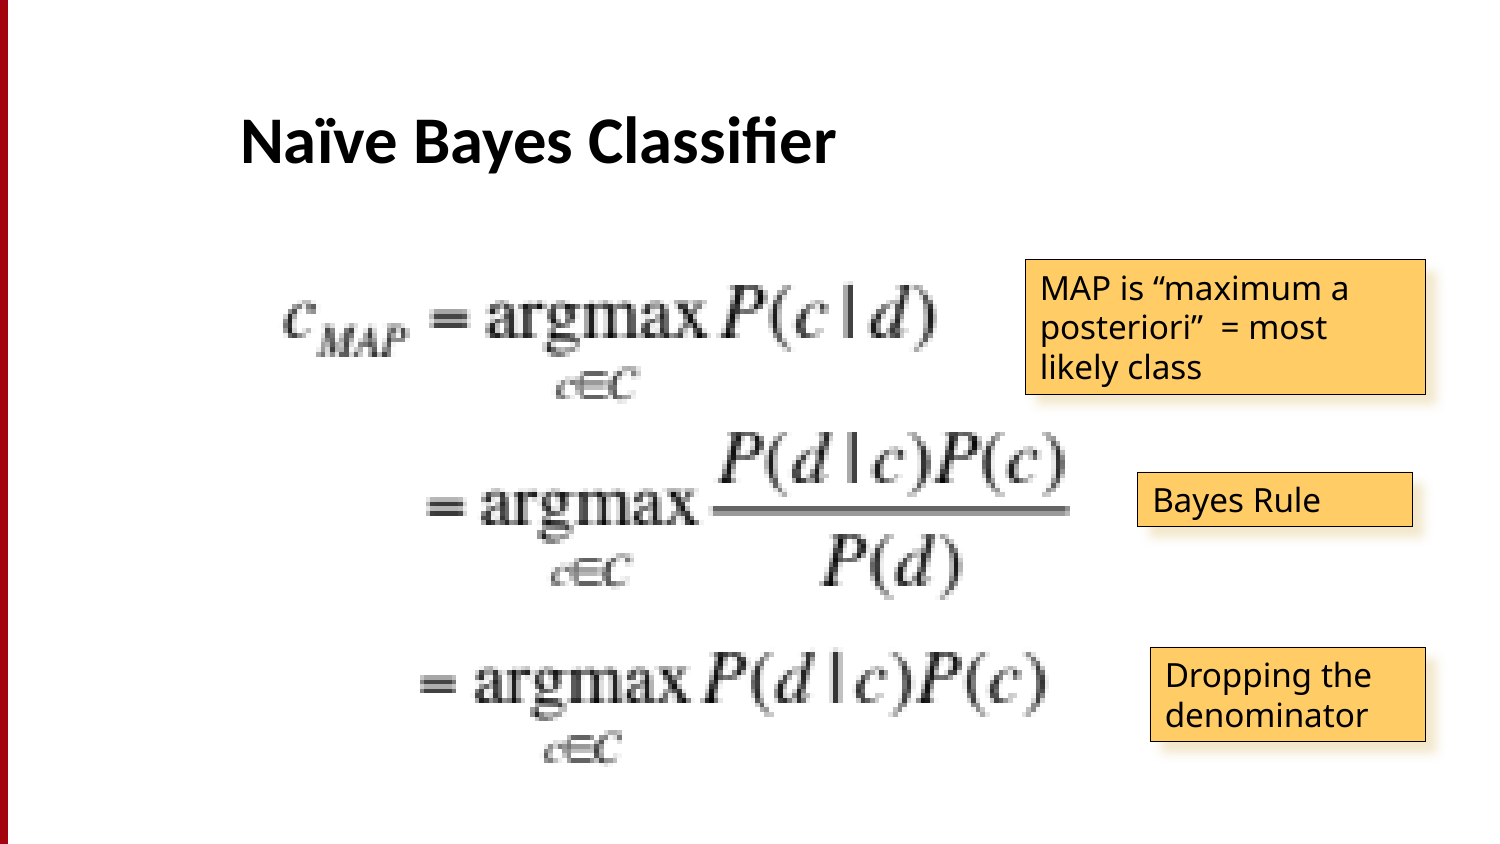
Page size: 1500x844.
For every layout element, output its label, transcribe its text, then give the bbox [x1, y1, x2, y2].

text_box Dropping the denominator [1149, 646, 1425, 742]
text_box Bayes Rule [1137, 471, 1413, 527]
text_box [416, 409, 1076, 610]
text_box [411, 634, 1050, 772]
title Naïve Bayes Classifier [225, 62, 1450, 185]
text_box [274, 267, 943, 410]
text_box MAP is “maximum a posteriori” = most likely class [1025, 259, 1425, 394]
